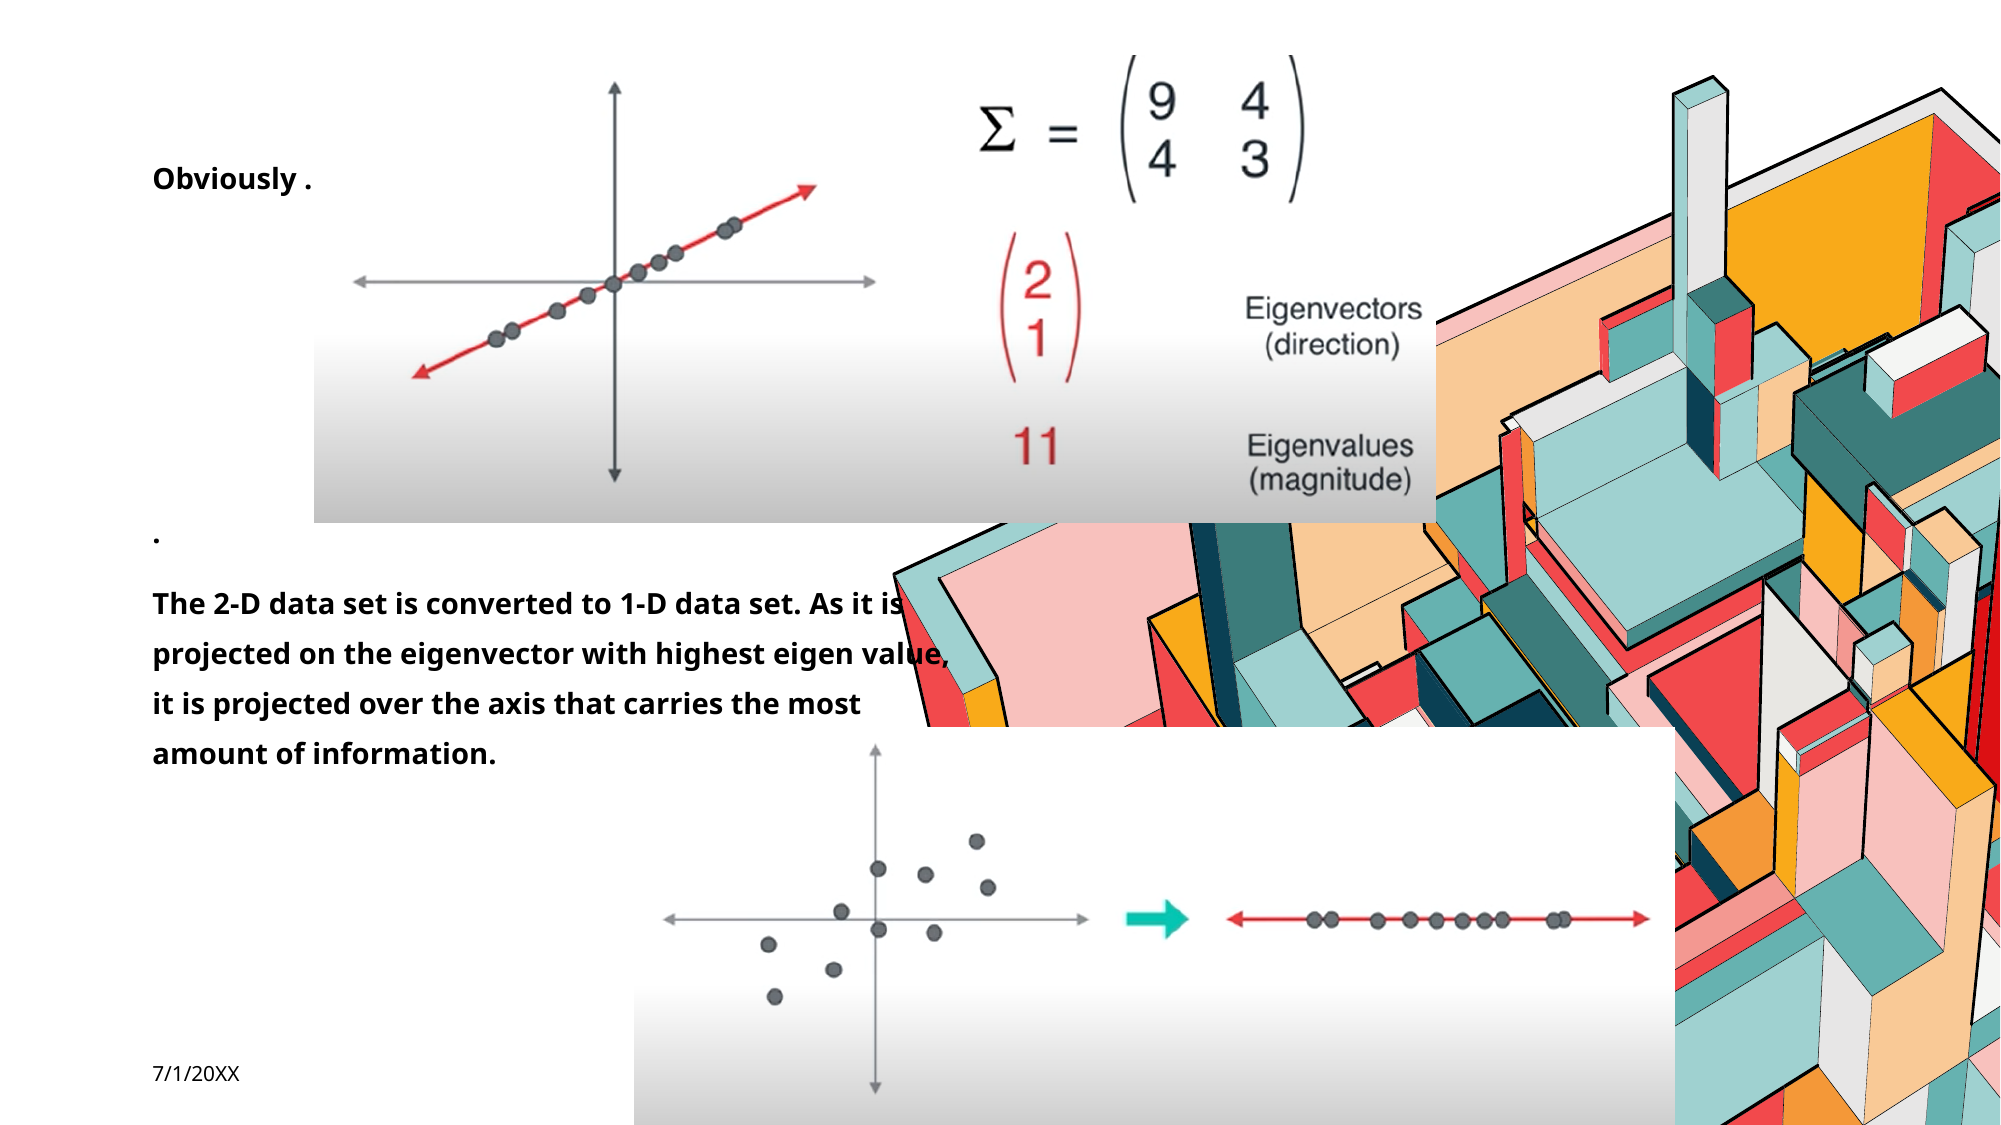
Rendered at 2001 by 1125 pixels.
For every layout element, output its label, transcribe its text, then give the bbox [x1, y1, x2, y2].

picture [314, 55, 1436, 523]
list Obviously . . The 2-D data set is converted to 1-D data set. As it is projected on the eigenvector with highest eigen value, it is projected over the axis that carries the most amount of information. [137, 137, 983, 1004]
picture [634, 727, 1675, 1125]
slide_number 14 [1675, 1042, 1863, 1103]
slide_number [137, 1042, 363, 1103]
